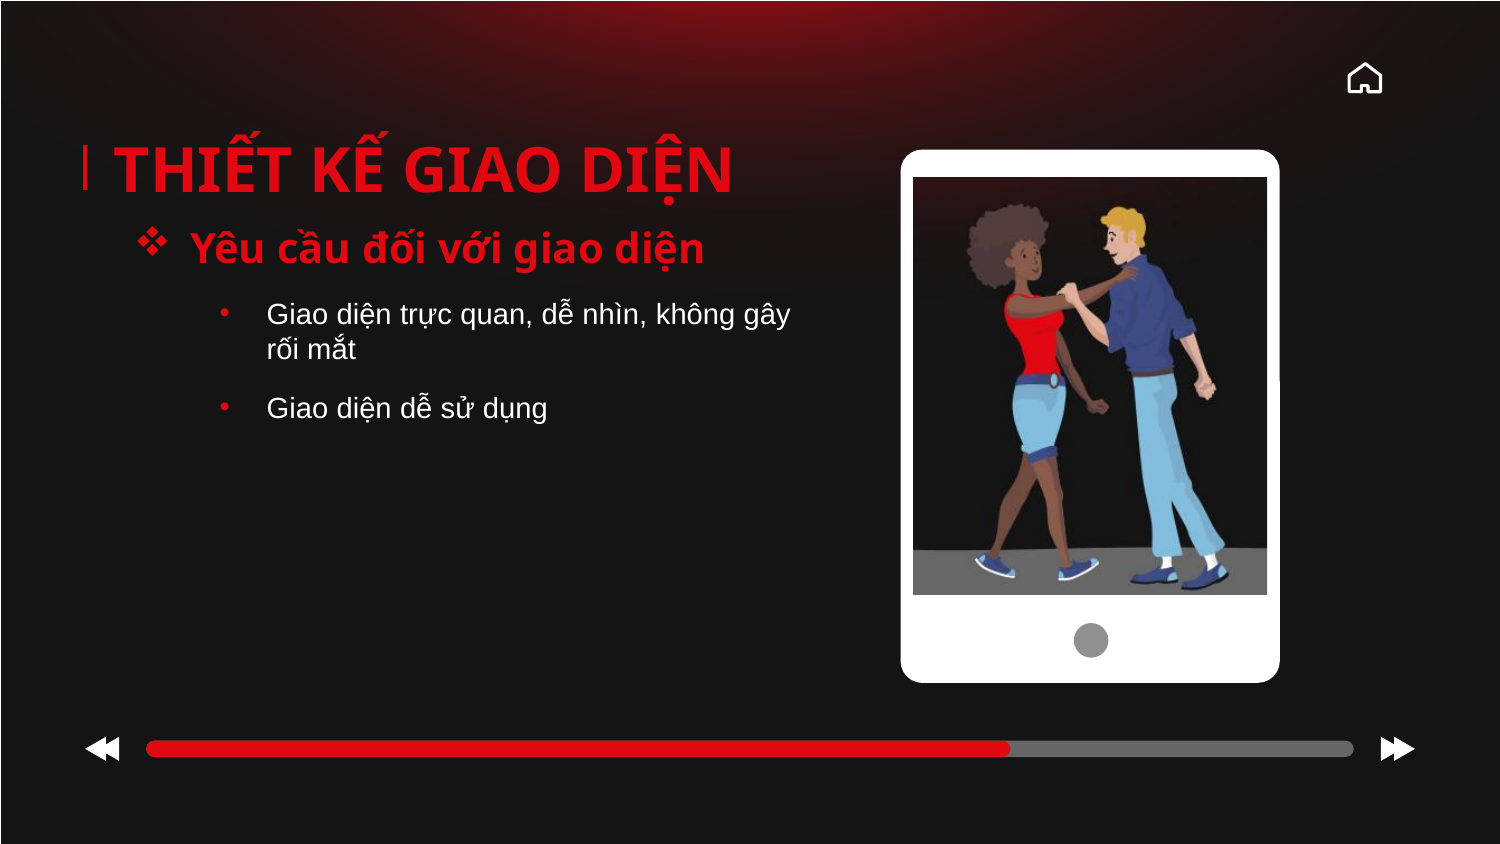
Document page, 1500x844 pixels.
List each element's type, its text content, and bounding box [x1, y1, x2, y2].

text_box Yêu cầu đối với giao diện [119, 214, 895, 280]
picture [2, 2, 1500, 844]
text_box [1349, 63, 1381, 92]
title THIẾT KẾ GIAO DIỆN [98, 120, 1382, 215]
text_box [106, 736, 120, 761]
text_box Giao diện trực quan, dễ nhìn, không gây rối mắt [204, 280, 845, 374]
text_box [1003, 740, 1354, 758]
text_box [900, 149, 1280, 684]
text_box [1394, 736, 1415, 761]
text_box [1380, 736, 1394, 761]
text_box [146, 740, 1011, 758]
text_box Giao diện dễ sử dụng [204, 374, 845, 468]
text_box [85, 736, 106, 761]
